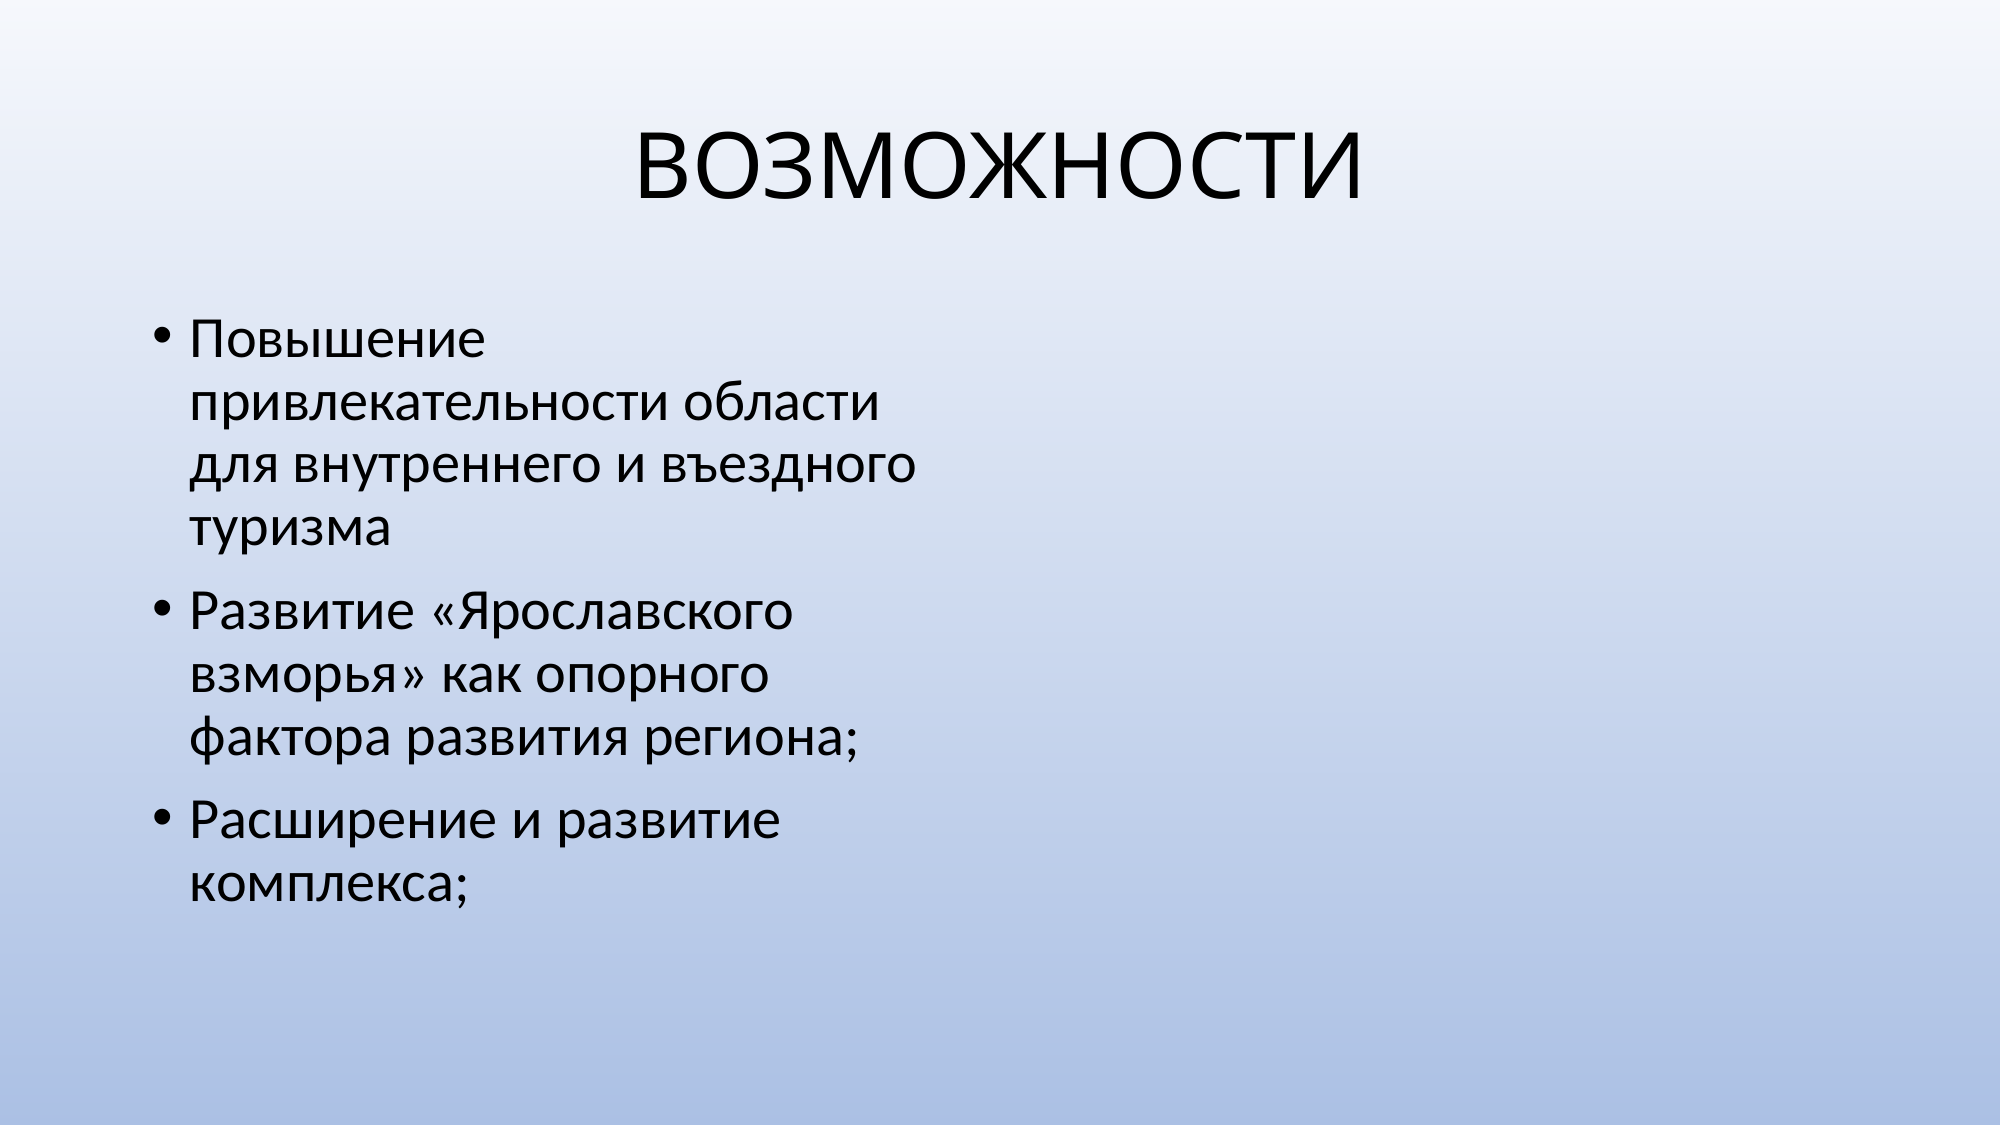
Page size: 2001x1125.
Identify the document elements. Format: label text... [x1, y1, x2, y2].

list Повышение привлекательности области для внутреннего и въездного туризма Развитие «Ярославского взморья» как опорного фактора развития региона; Расширение и развитие комплекса; [137, 299, 988, 1014]
title ВОЗМОЖНОСТИ [137, 59, 1863, 278]
